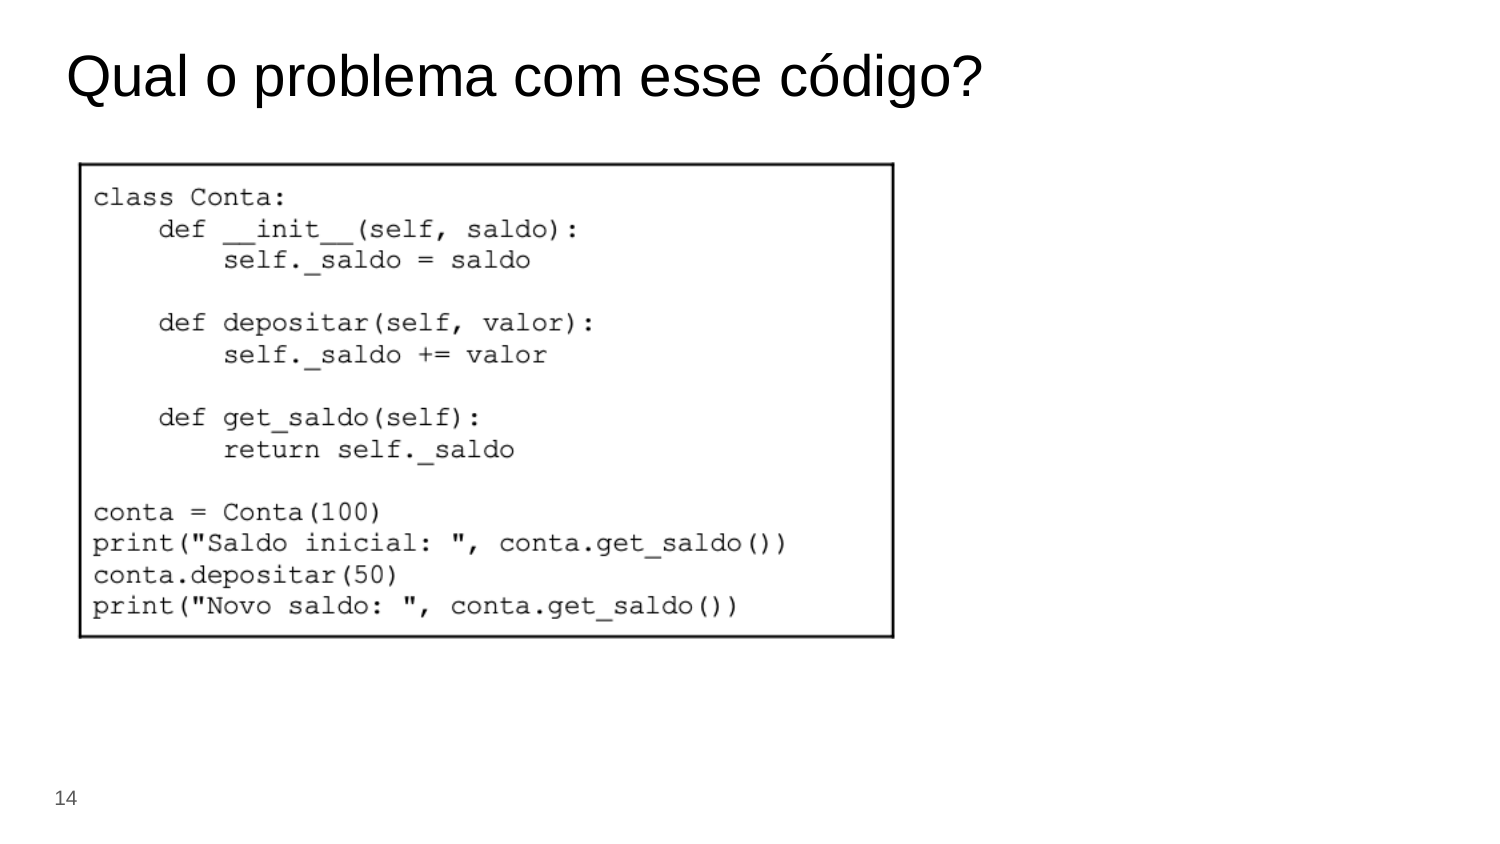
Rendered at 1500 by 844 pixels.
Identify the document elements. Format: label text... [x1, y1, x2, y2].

slide_number ‹#› [2, 764, 93, 830]
title Qual o problema com esse código? [51, 23, 1449, 117]
picture [67, 141, 912, 659]
